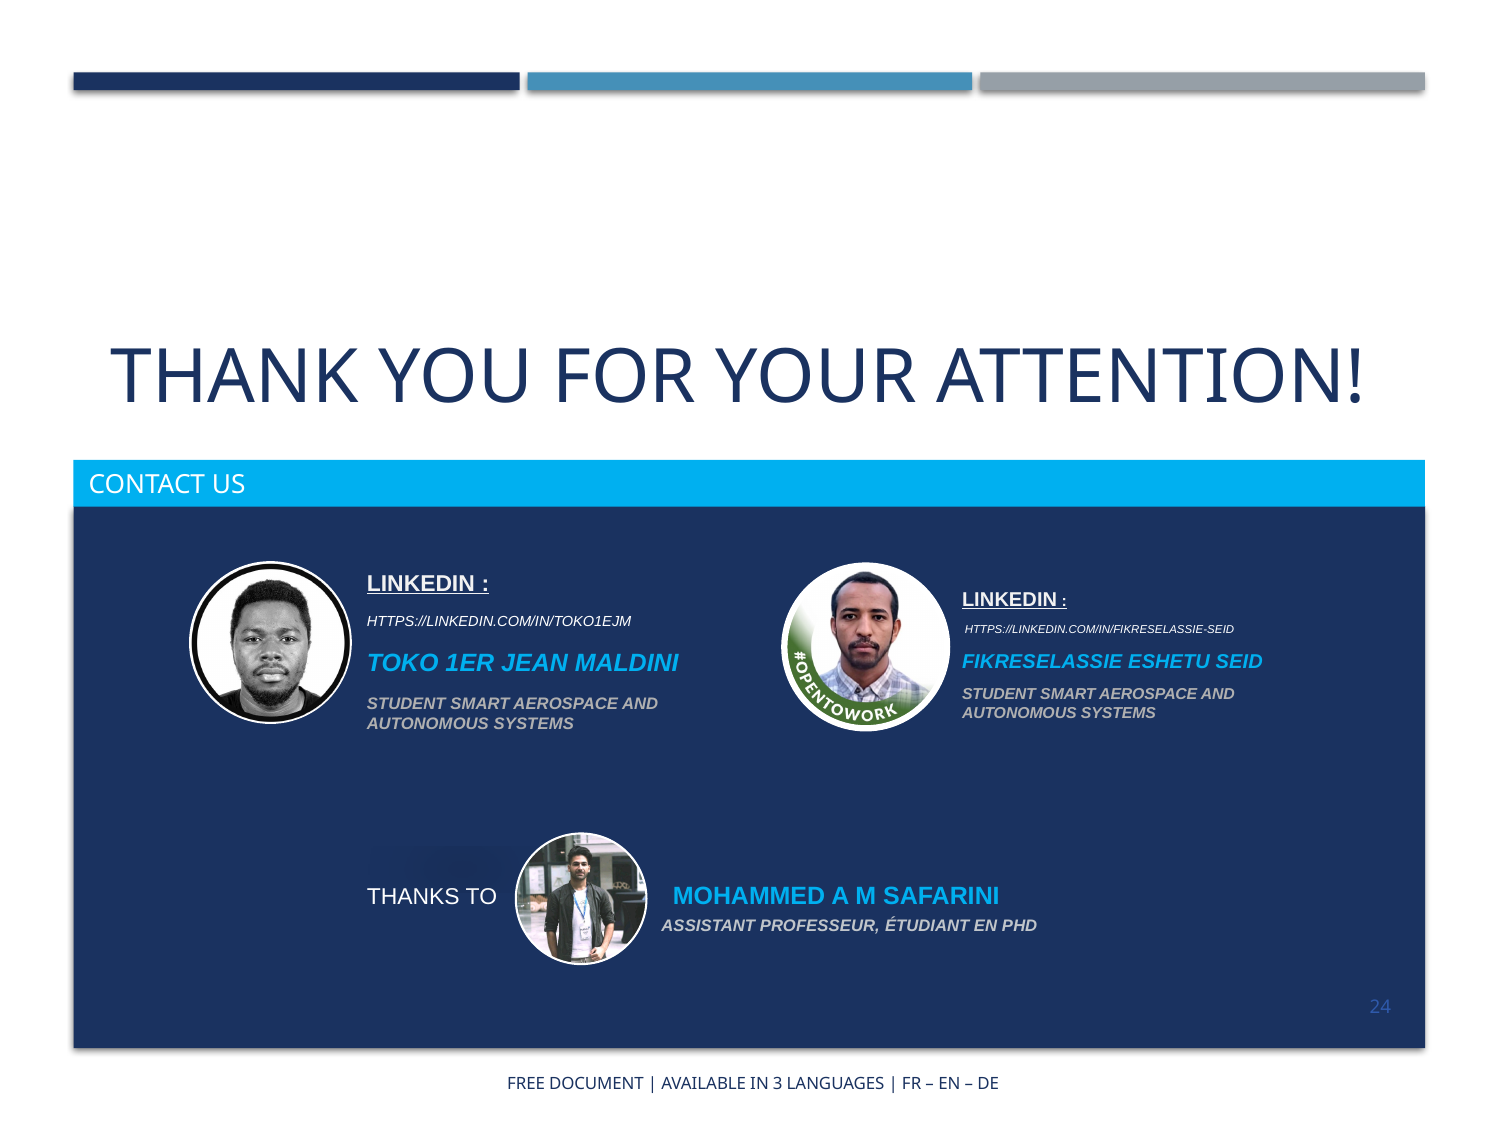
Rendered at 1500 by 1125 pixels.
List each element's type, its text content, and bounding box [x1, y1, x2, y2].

picture [515, 832, 647, 965]
text_box Linkedin : https://linkedin.com/in/toko1ejm Toko 1er Jean Maldini Student Smart aerospace and autonomous systems [355, 561, 726, 676]
title Thank you for your attention! [95, 223, 1406, 425]
picture [783, 564, 948, 729]
subtitle Contact Us [73, 459, 1425, 507]
text_box Thanks to Mohammed A M Safarini [351, 872, 509, 908]
slide_number 24 [1279, 977, 1406, 1037]
text_box Assistant professeur, étudiant en PhD [652, 907, 1060, 940]
picture [188, 560, 353, 725]
text_box Thanks to Mohammed A M Safarini [652, 872, 1132, 908]
text_box Free document | Available in 3 languages | Fr – En – De [351, 1064, 1154, 1100]
text_box Linkedin : https://linkedin.com/in/fikreselassie-seid Fikreselassie Eshetu Seid Student Smart aerospace and autonomous systems [952, 579, 1302, 733]
